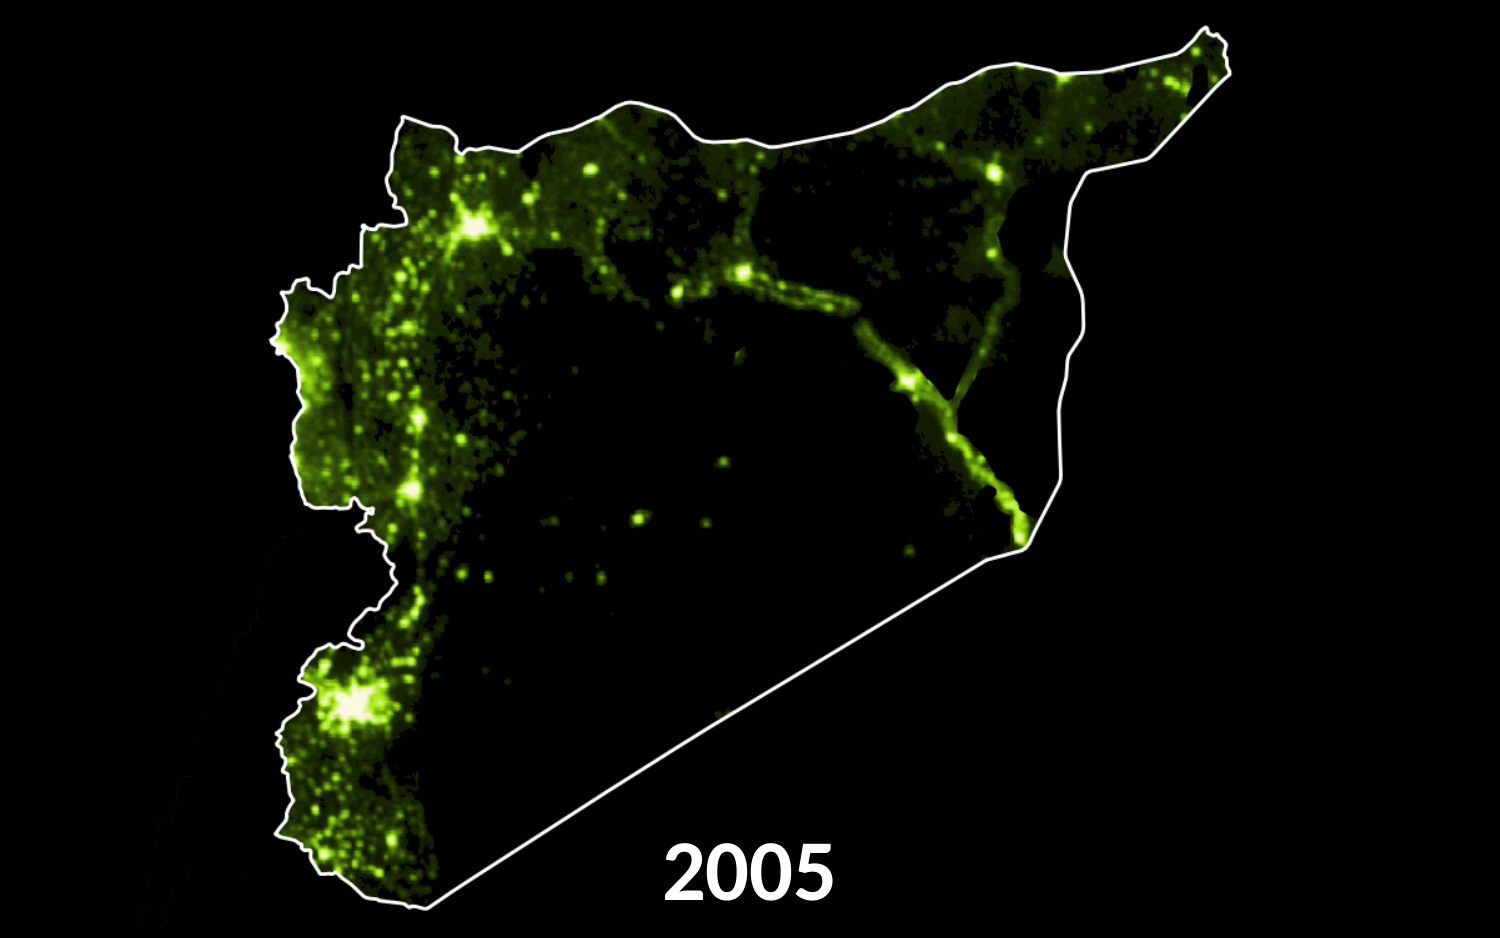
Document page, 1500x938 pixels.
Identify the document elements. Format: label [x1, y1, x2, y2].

picture [124, 4, 1376, 931]
